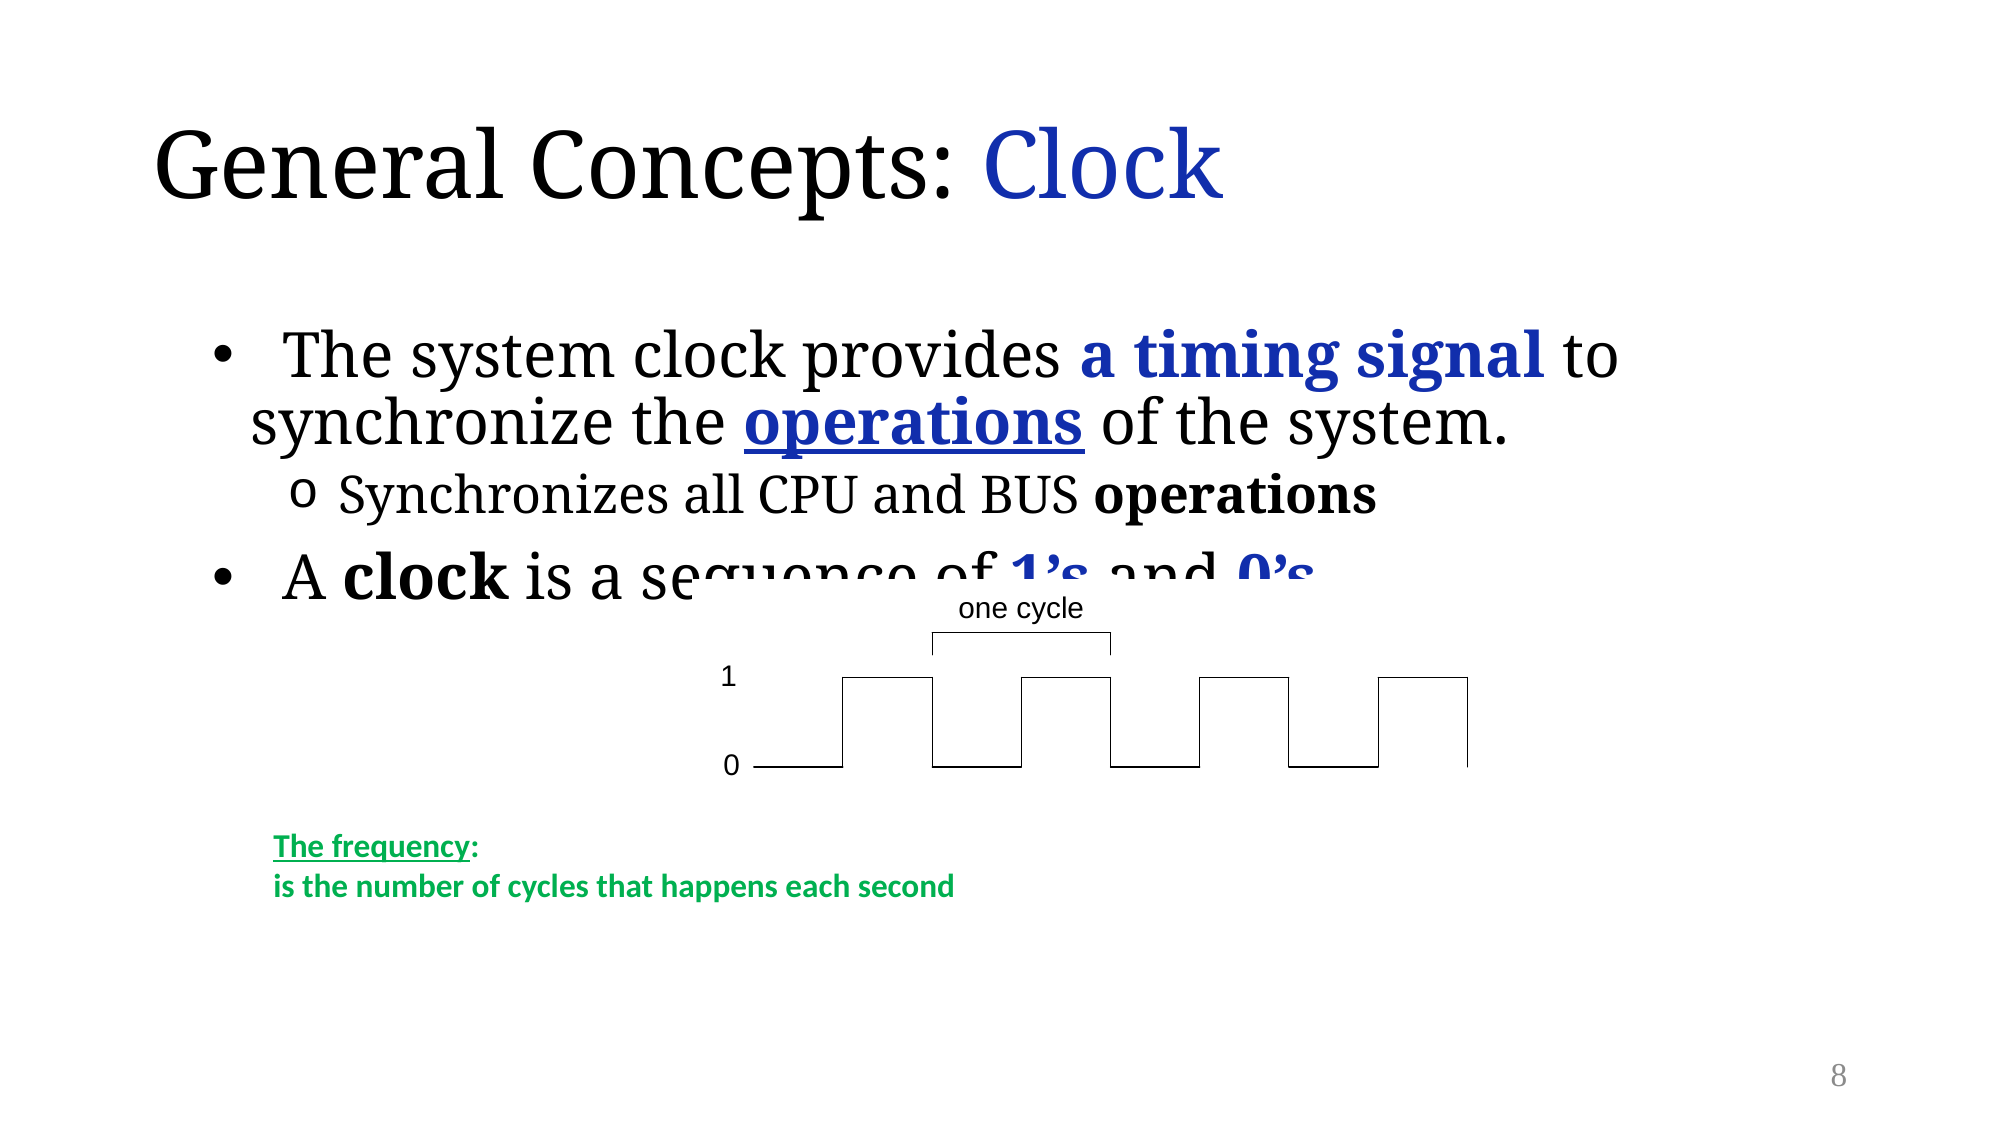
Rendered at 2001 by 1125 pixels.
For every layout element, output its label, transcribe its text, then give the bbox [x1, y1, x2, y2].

title General Concepts: Clock [137, 59, 1863, 278]
slide_number 8 [1412, 1042, 1863, 1103]
list The system clock provides a timing signal to synchronize the operations of the system. Synchronizes all CPU and BUS operations A clock is a sequence of 1’s and 0’s [197, 315, 1860, 1038]
text_box The frequency: is the number of cycles that happens each second [258, 817, 1501, 912]
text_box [691, 578, 1501, 803]
